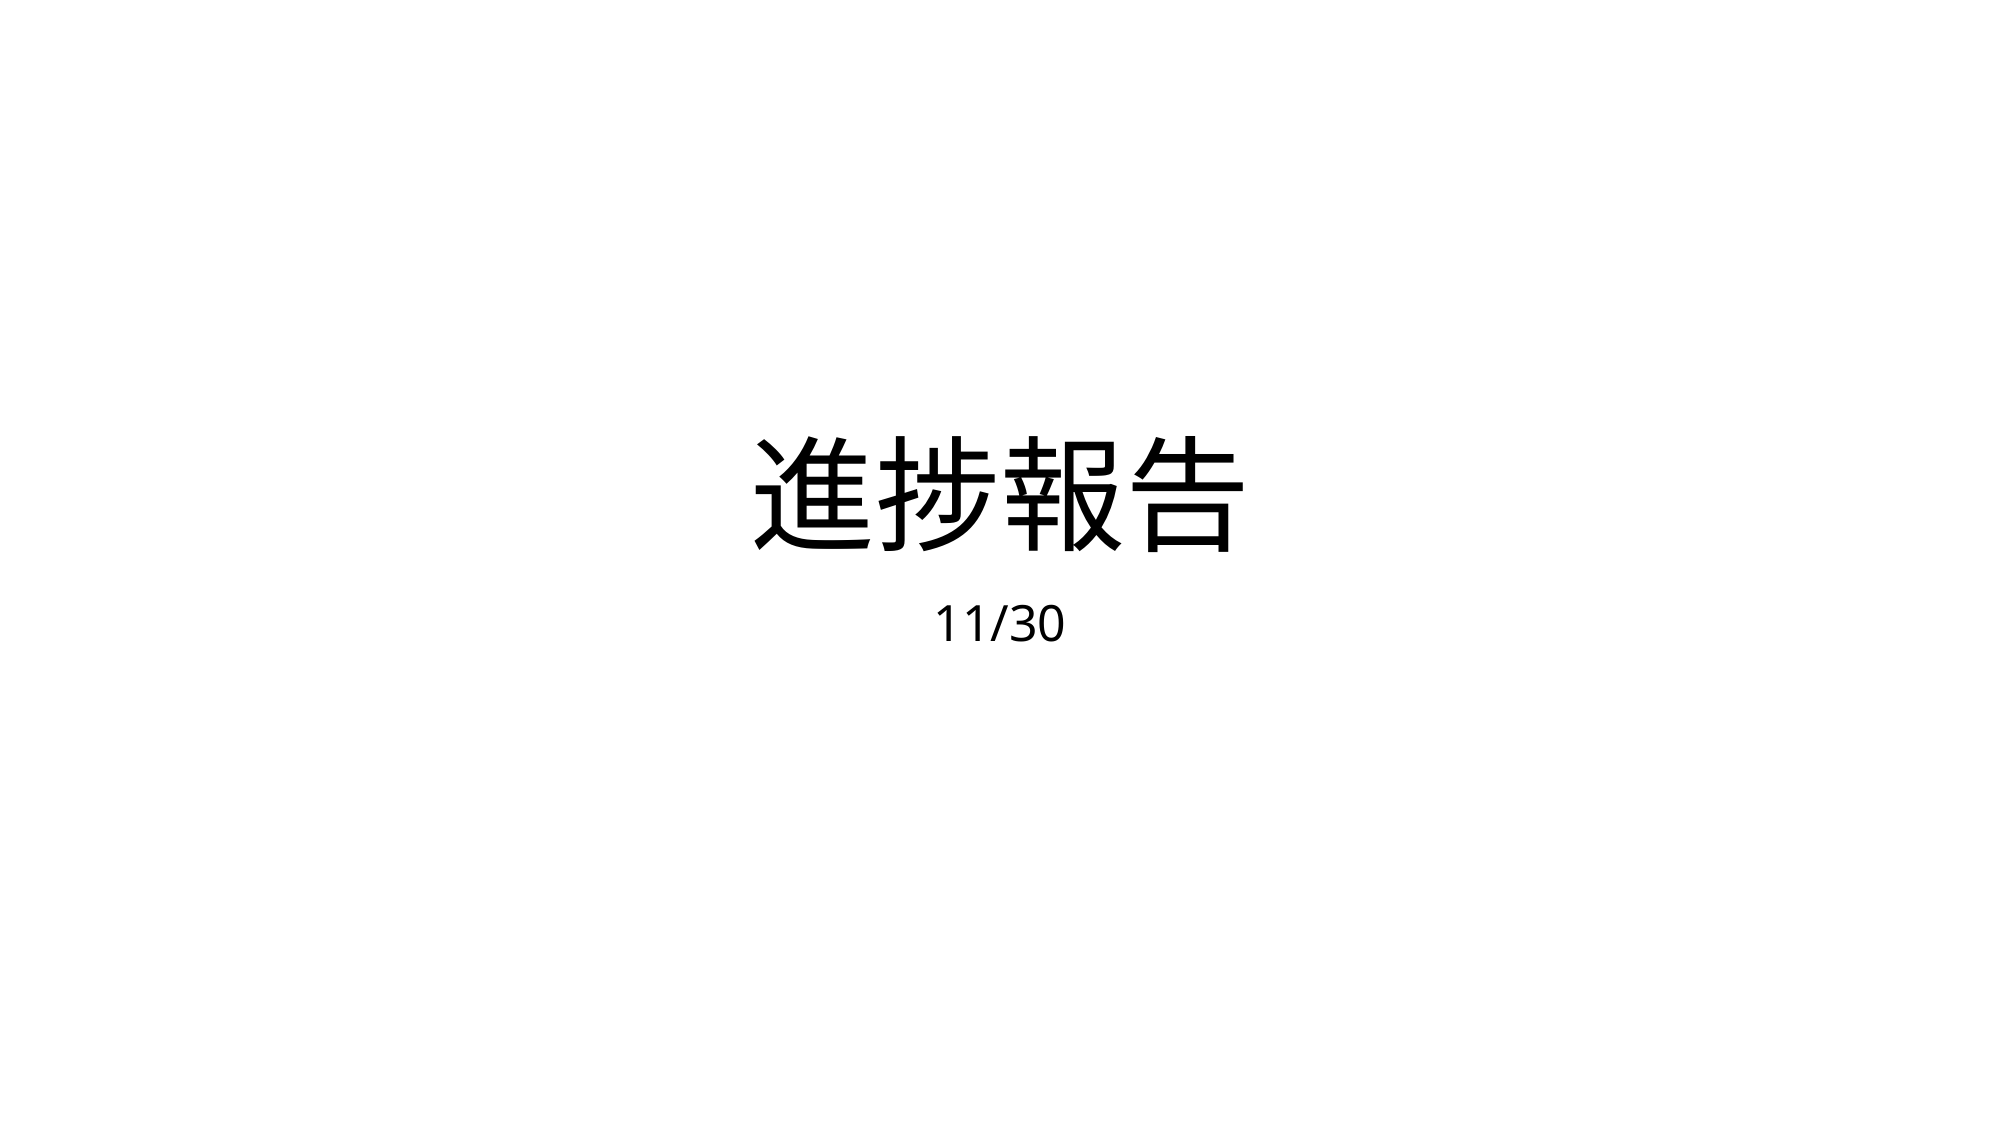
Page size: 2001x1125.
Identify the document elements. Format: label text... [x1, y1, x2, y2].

title 進捗報告 [249, 184, 1750, 576]
subtitle 11/30 [249, 590, 1750, 863]
